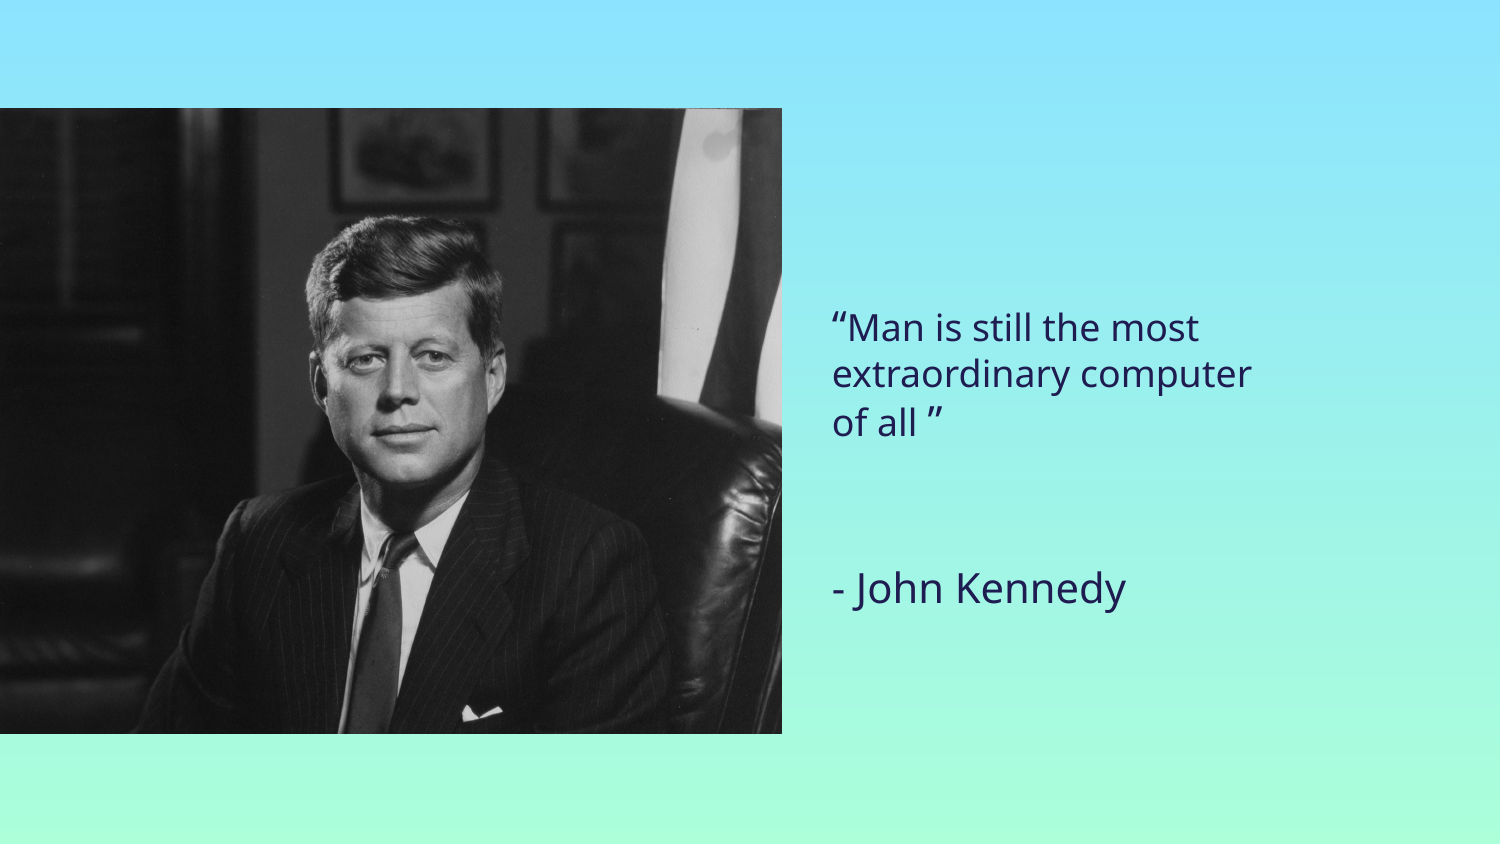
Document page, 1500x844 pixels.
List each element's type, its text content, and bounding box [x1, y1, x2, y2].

list “Man is still the most extraordinary computer of all ” - John Kennedy [816, 284, 1274, 637]
picture [0, 108, 782, 735]
